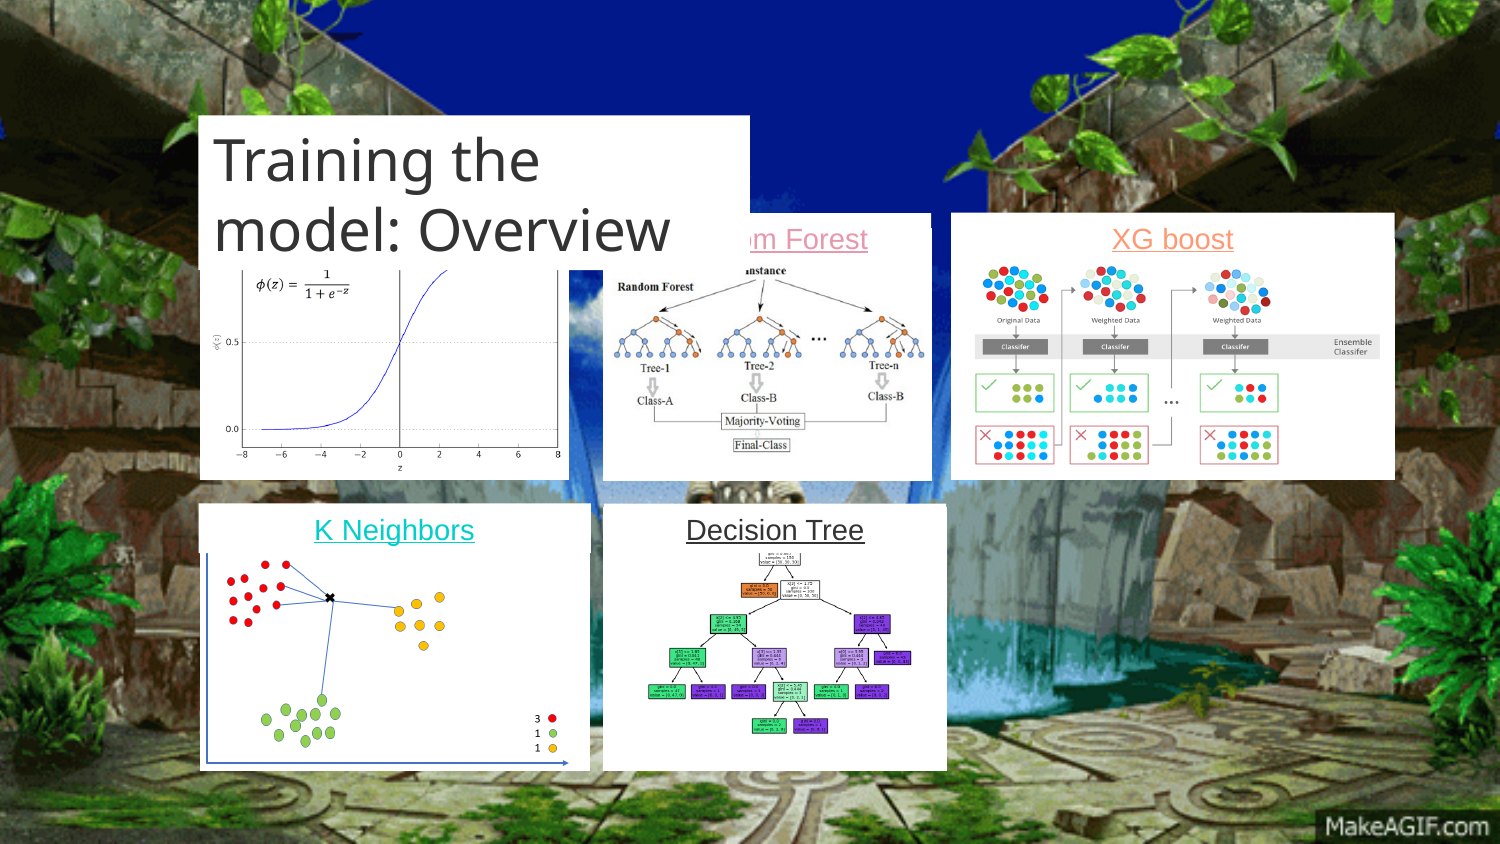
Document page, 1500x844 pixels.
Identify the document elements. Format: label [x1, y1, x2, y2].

text_box [199, 212, 570, 480]
text_box [603, 503, 947, 771]
text_box [950, 212, 1395, 480]
text_box [603, 212, 932, 481]
picture [0, 0, 1500, 844]
text_box [198, 503, 592, 771]
